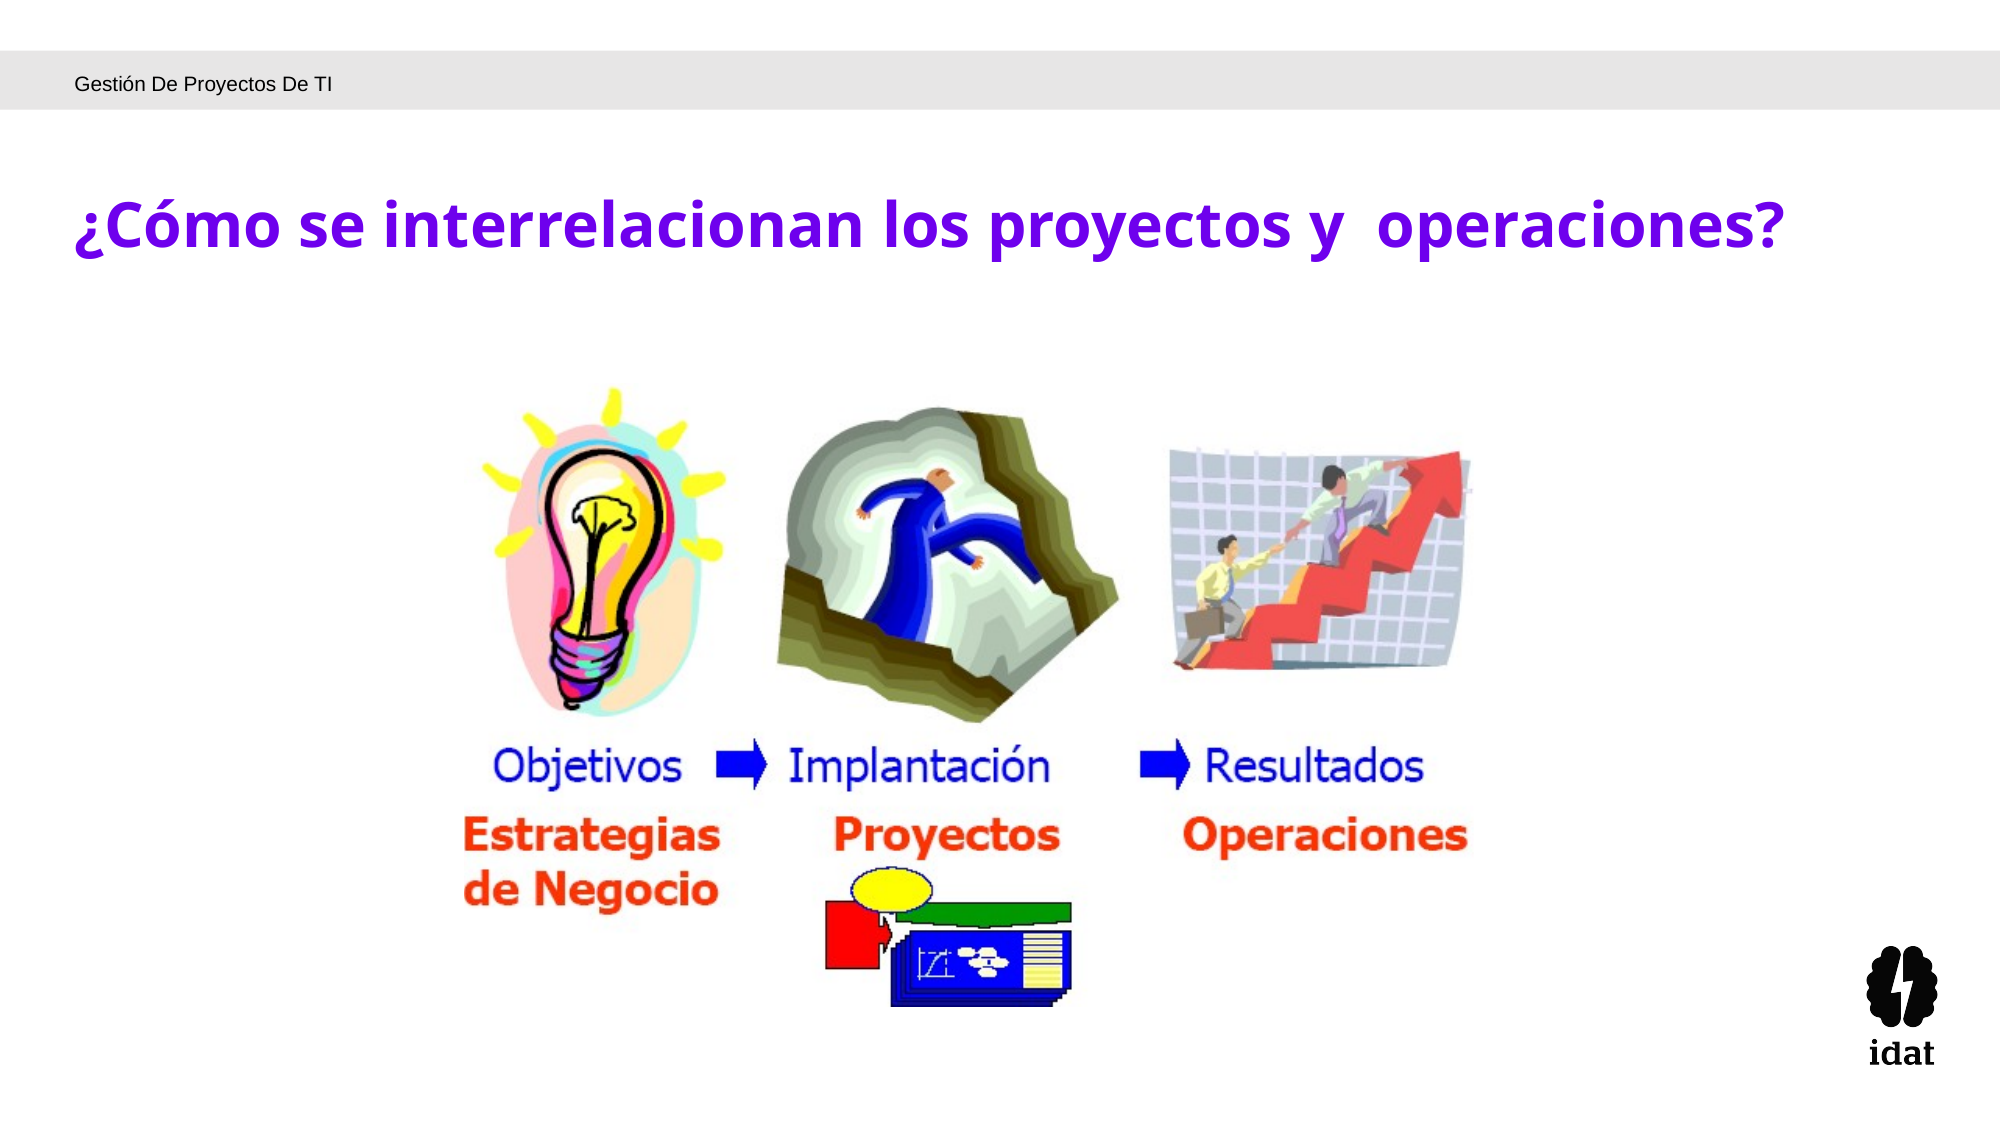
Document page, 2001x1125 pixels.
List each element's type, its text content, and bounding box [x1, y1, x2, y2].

picture [1866, 946, 1938, 1065]
list ¿Cómo se interrelacionan los proyectos y operaciones? [74, 194, 1839, 274]
text_box [464, 383, 1474, 1007]
list Gestión De Proyectos De TI [74, 58, 690, 106]
